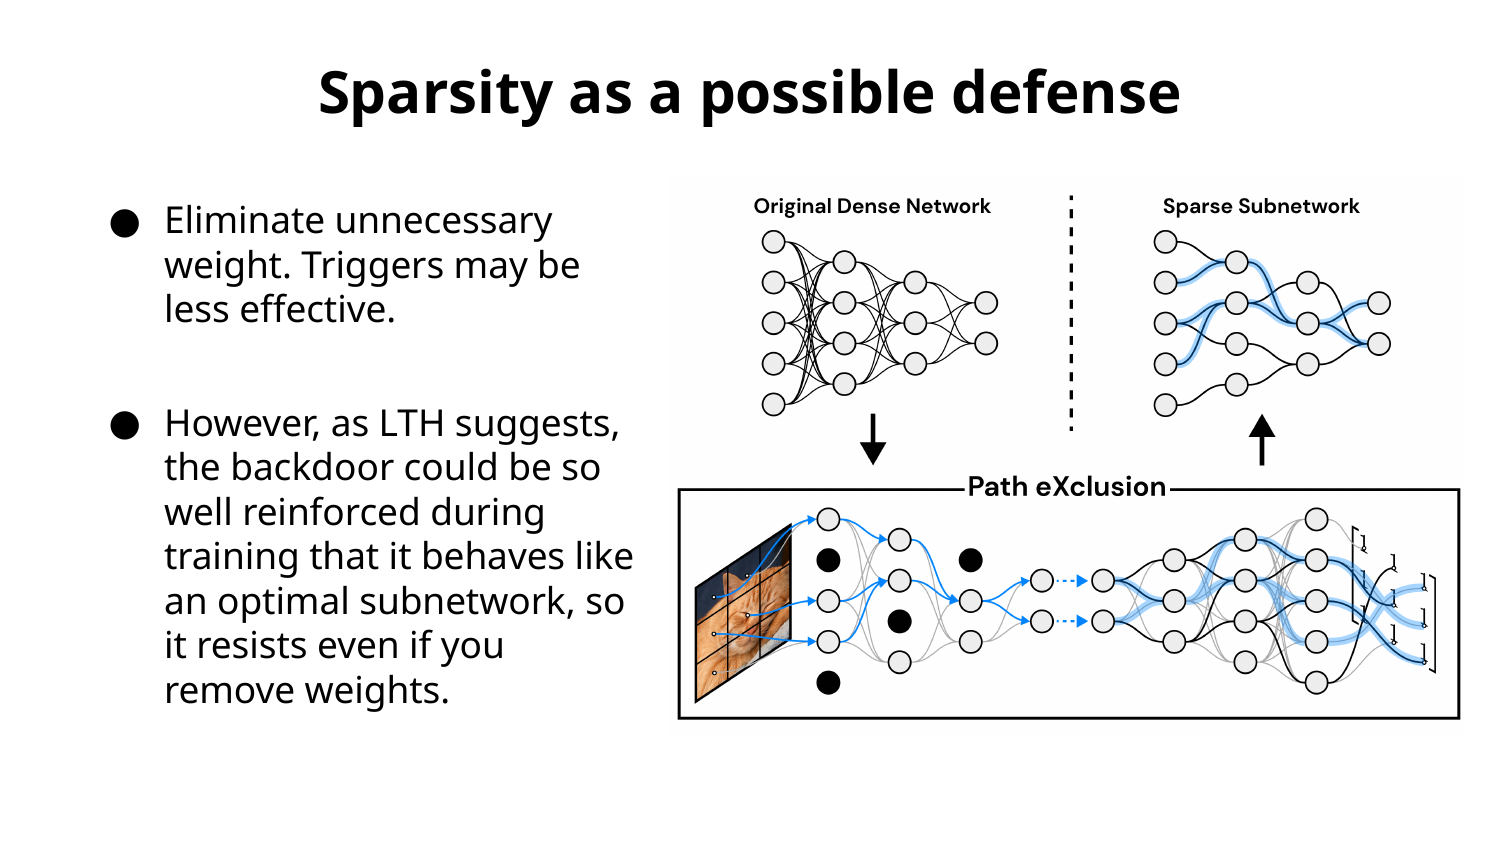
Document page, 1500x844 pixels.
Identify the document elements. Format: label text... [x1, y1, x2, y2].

title Sparsity as a possible defense [75, 48, 1425, 142]
picture [670, 175, 1480, 737]
text_box Eliminate unnecessary weight. Triggers may be less effective. However, as LTH suggests, the backdoor could be so well reinforced during training that it behaves like an optimal subnetwork, so it resists even if you remove weights. [75, 181, 655, 742]
